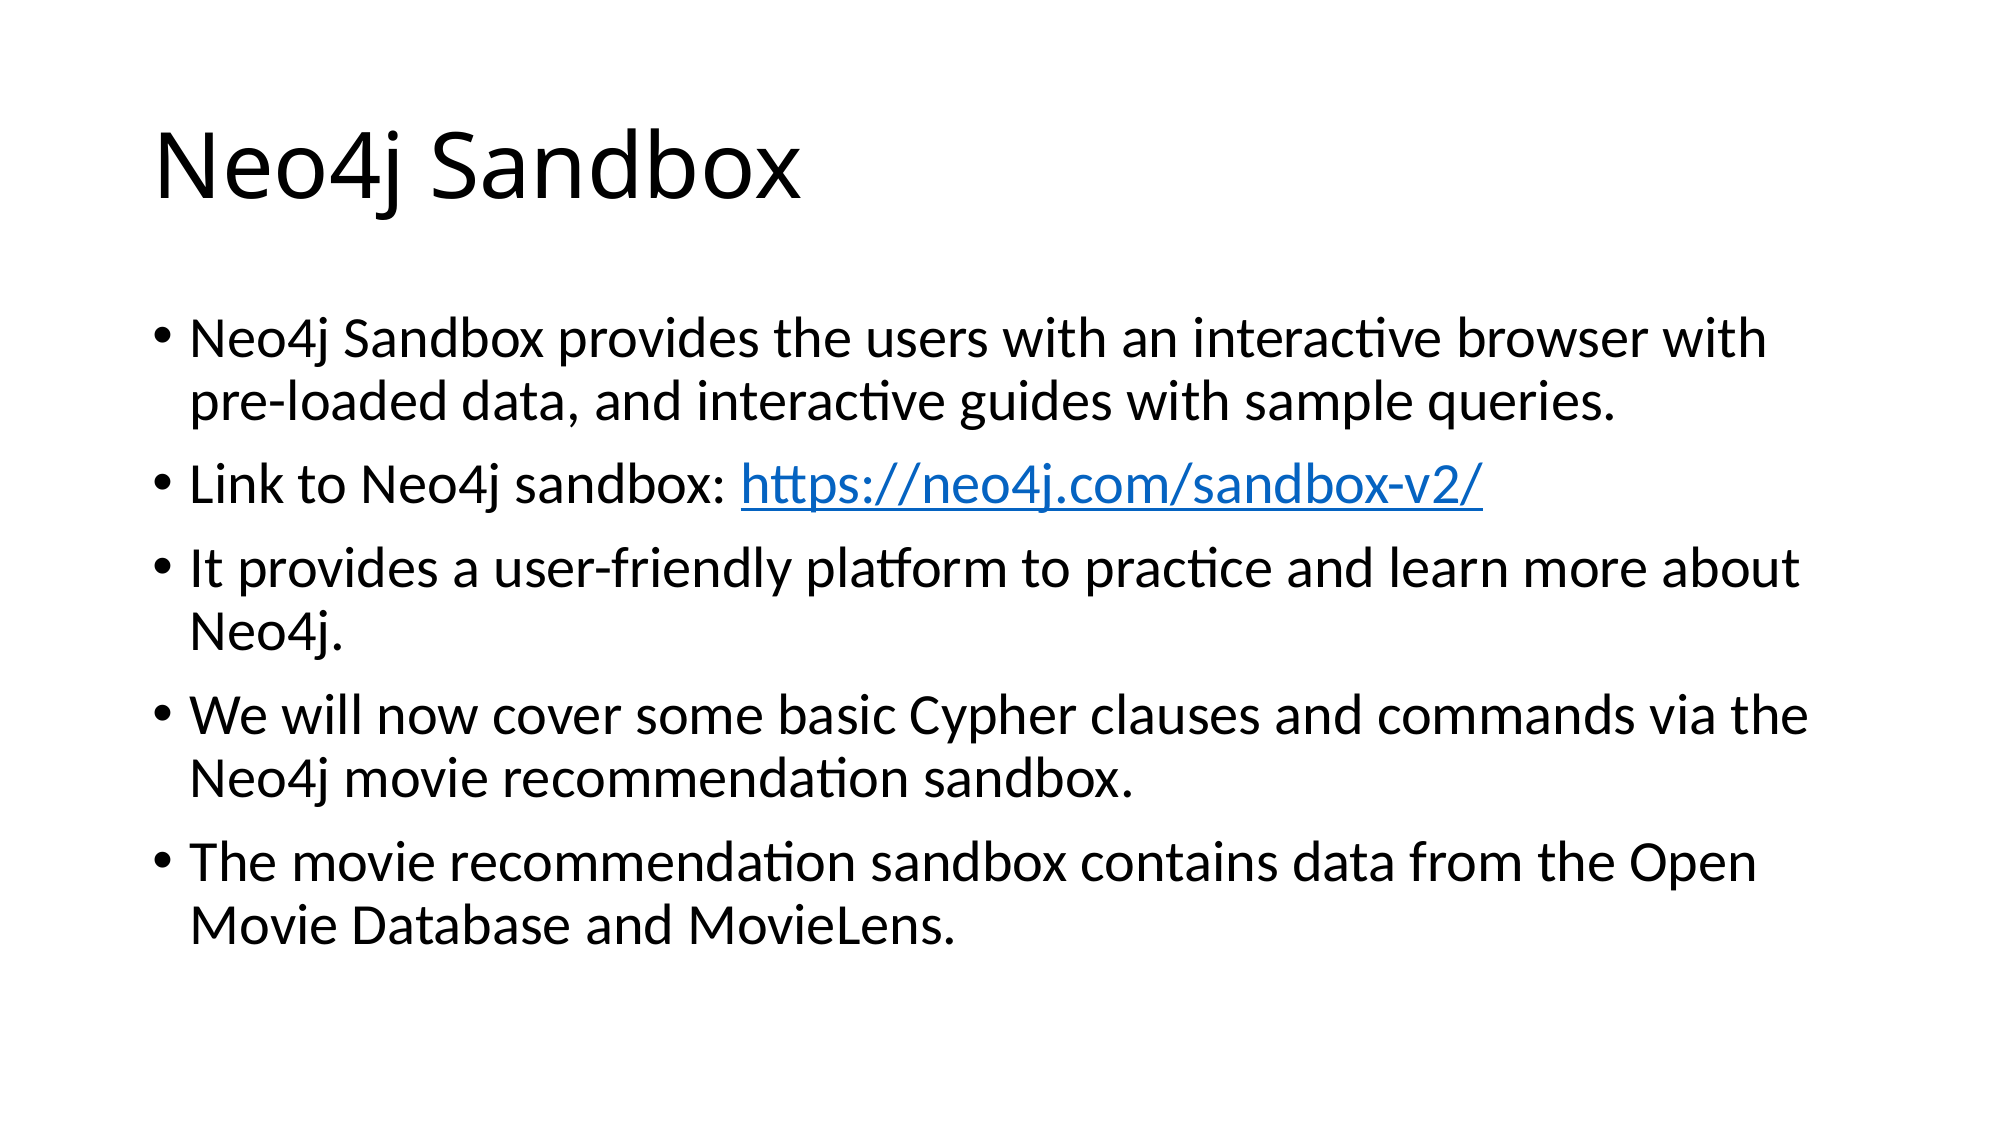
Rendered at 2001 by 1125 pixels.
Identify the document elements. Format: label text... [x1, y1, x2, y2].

title Neo4j Sandbox [137, 59, 1863, 278]
list Neo4j Sandbox provides the users with an interactive browser with pre-loaded data, and interactive guides with sample queries. Link to Neo4j sandbox: https://neo4j.com/sandbox-v2/ It provides a user-friendly platform to practice and learn more about Neo4j. We will now cover some basic Cypher clauses and commands via the Neo4j movie recommendation sandbox. The movie recommendation sandbox contains data from the Open Movie Database and MovieLens. [137, 299, 1863, 1014]
